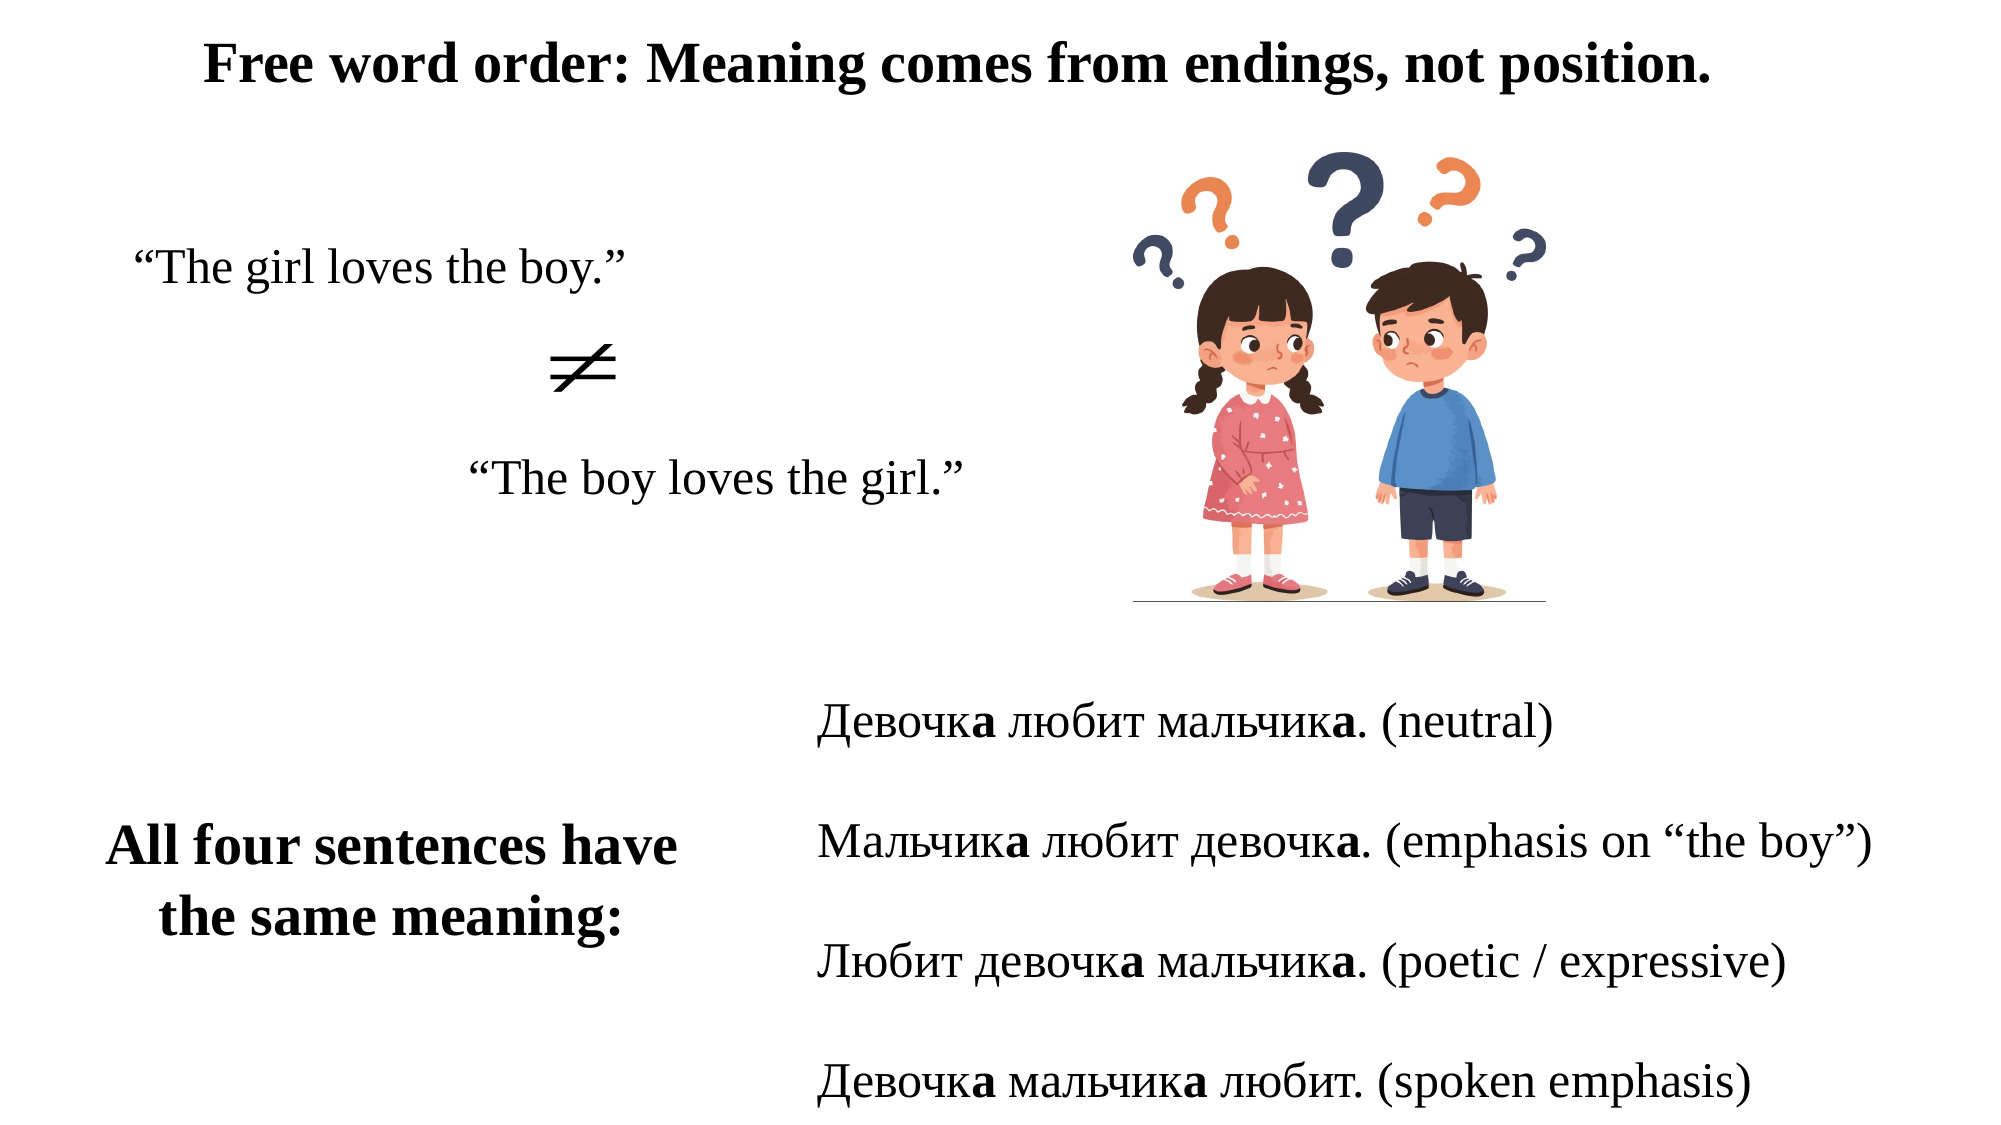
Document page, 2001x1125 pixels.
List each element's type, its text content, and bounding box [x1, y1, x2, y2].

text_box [68, 620, 1942, 1103]
picture [1132, 151, 1547, 602]
text_box “The boy loves the girl.” [454, 436, 1000, 512]
text_box Free word order: Meaning comes from endings, not position. [118, 17, 1799, 102]
text_box “The girl loves the boy.” [118, 225, 694, 301]
